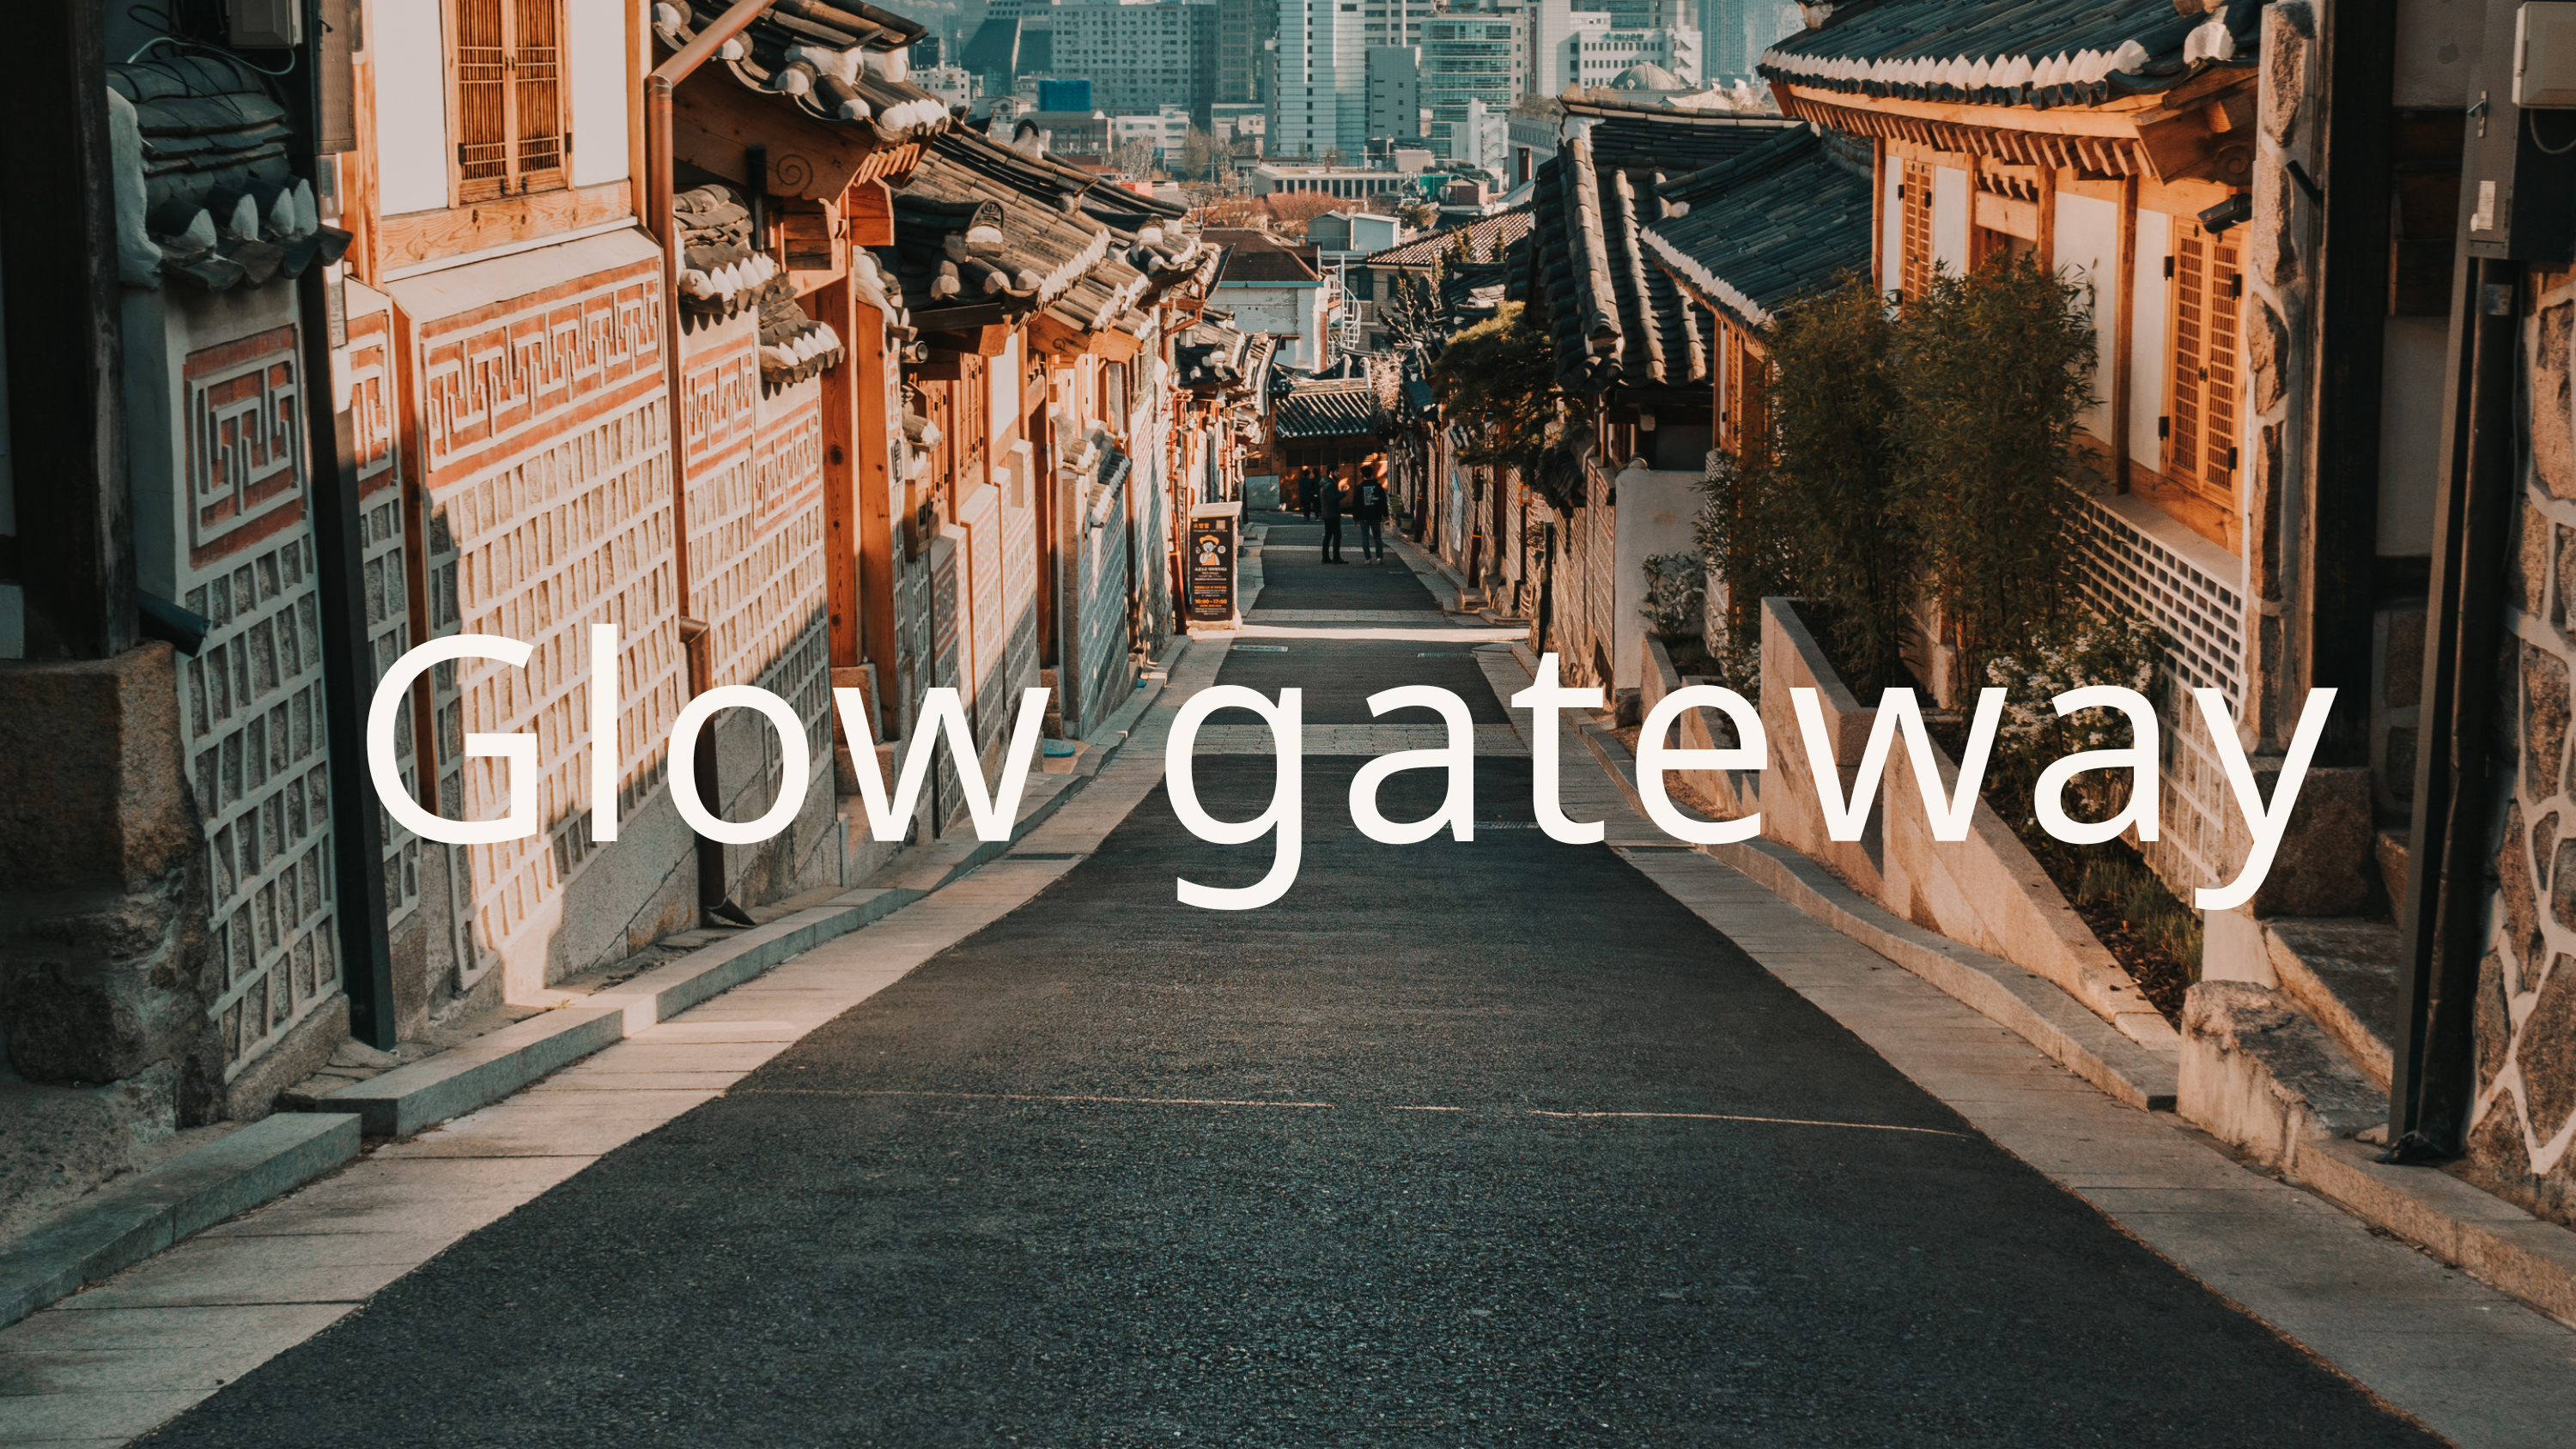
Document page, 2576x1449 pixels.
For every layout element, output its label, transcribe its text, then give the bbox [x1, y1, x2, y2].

text_box Glow gateway [202, 555, 2489, 899]
text_box [0, 0, 2576, 1449]
